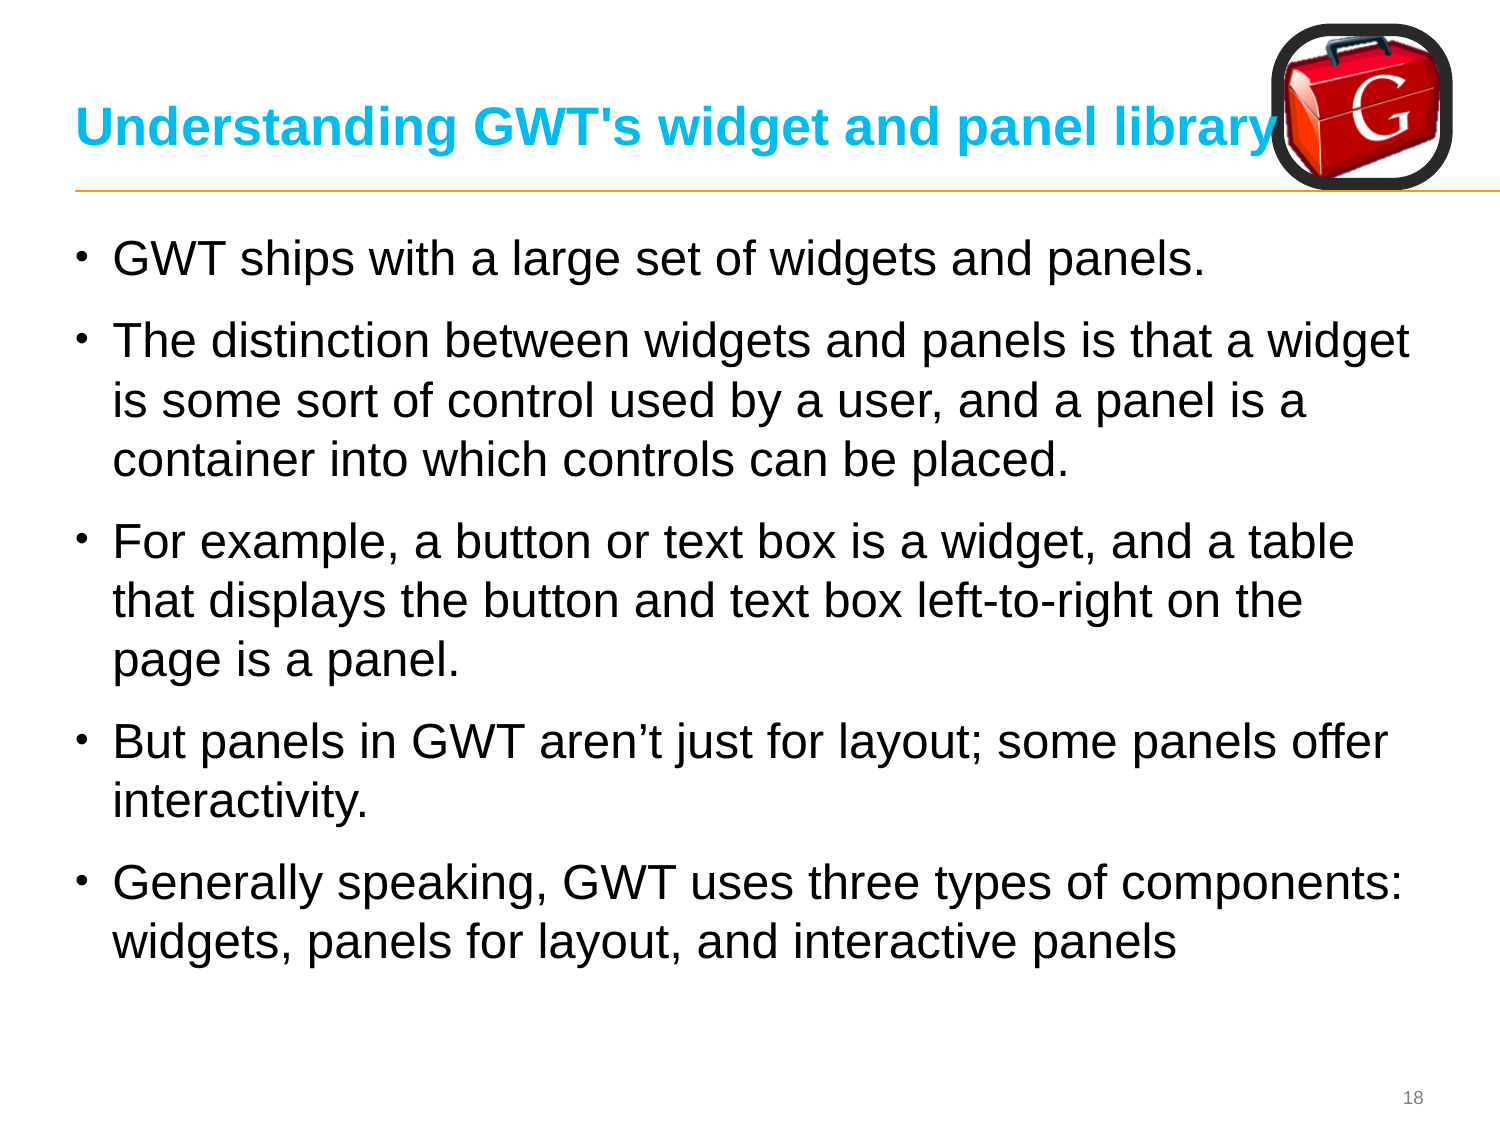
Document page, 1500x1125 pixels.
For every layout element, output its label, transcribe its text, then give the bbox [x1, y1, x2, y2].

picture [1293, 47, 1440, 177]
title Understanding GWT's widget and panel library [75, 27, 1422, 157]
list GWT ships with a large set of widgets and panels. The distinction between widgets and panels is that a widget is some sort of control used by a user, and a panel is a container into which controls can be placed. For example, a button or text box is a widget, and a table that displays the button and text box left-to-right on the page is a panel. But panels in GWT aren’t just for layout; some panels offer interactivity. Generally speaking, GWT uses three types of components: widgets, panels for layout, and interactive panels [75, 226, 1425, 1018]
